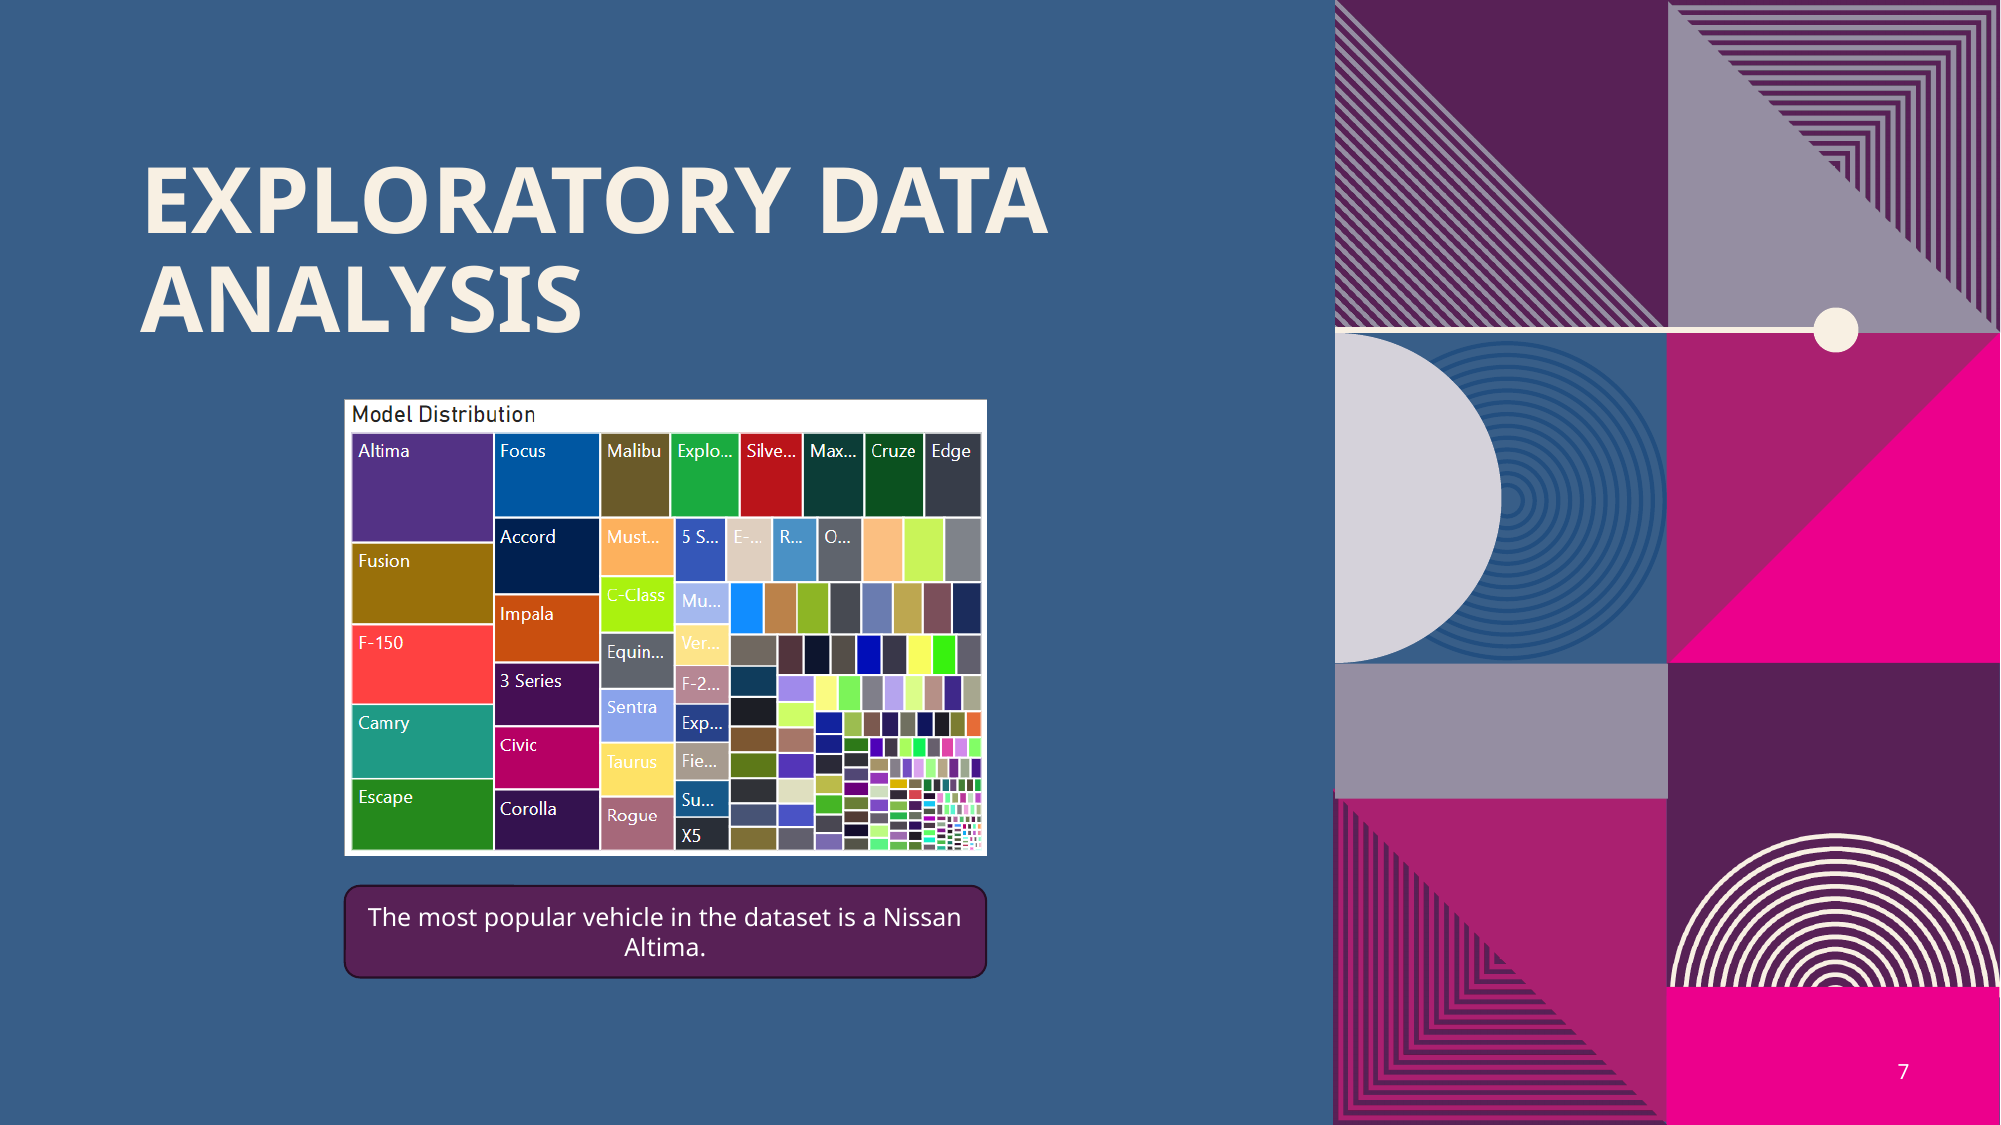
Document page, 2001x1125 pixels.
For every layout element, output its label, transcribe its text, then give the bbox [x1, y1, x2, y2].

picture [1333, 791, 1667, 1125]
slide_number 7 [1849, 1042, 1925, 1103]
picture [1669, 833, 2001, 998]
picture [344, 399, 987, 856]
title Exploratory Data Analysis [125, 146, 1206, 370]
picture [1335, 0, 2001, 333]
text_box The most popular vehicle in the dataset is a Nissan Altima. [343, 884, 988, 979]
